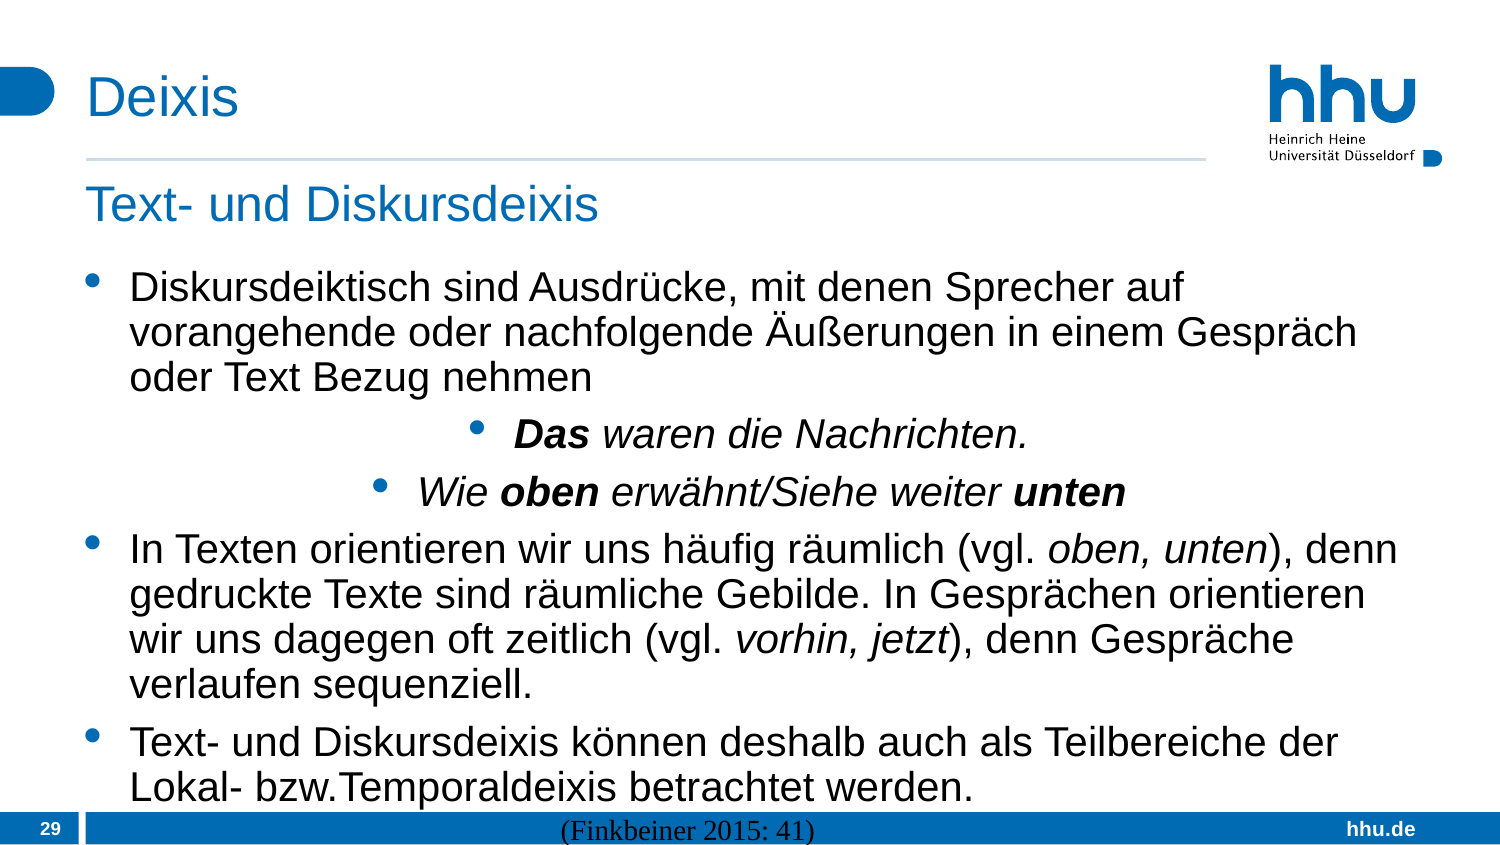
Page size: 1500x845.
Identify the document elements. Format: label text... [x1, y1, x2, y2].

title Deixis [86, 54, 1207, 129]
list Text- und Diskursdeixis [85, 178, 1415, 232]
footer (Finkbeiner 2015: 41) [103, 816, 1273, 841]
slide_number 29 [5, 816, 62, 841]
list Diskursdeiktisch sind Ausdrücke, mit denen Sprecher auf vorangehende oder nachfolgende Äußerungen in einem Gespräch oder Text Bezug nehmen Das waren die Nachrichten. Wie oben erwähnt/Siehe weiter unten In Texten orientieren wir uns häufig räumlich (vgl. oben, unten), denn gedruckte Texte sind räumliche Gebilde. In Gesprächen orientieren wir uns dagegen oft zeitlich (vgl. vorhin, jetzt), denn Gespräche verlaufen sequenziell. Text- und Diskursdeixis können deshalb auch als Teilbereiche der Lokal- bzw.Temporaldeixis betrachtet werden. [85, 253, 1415, 742]
